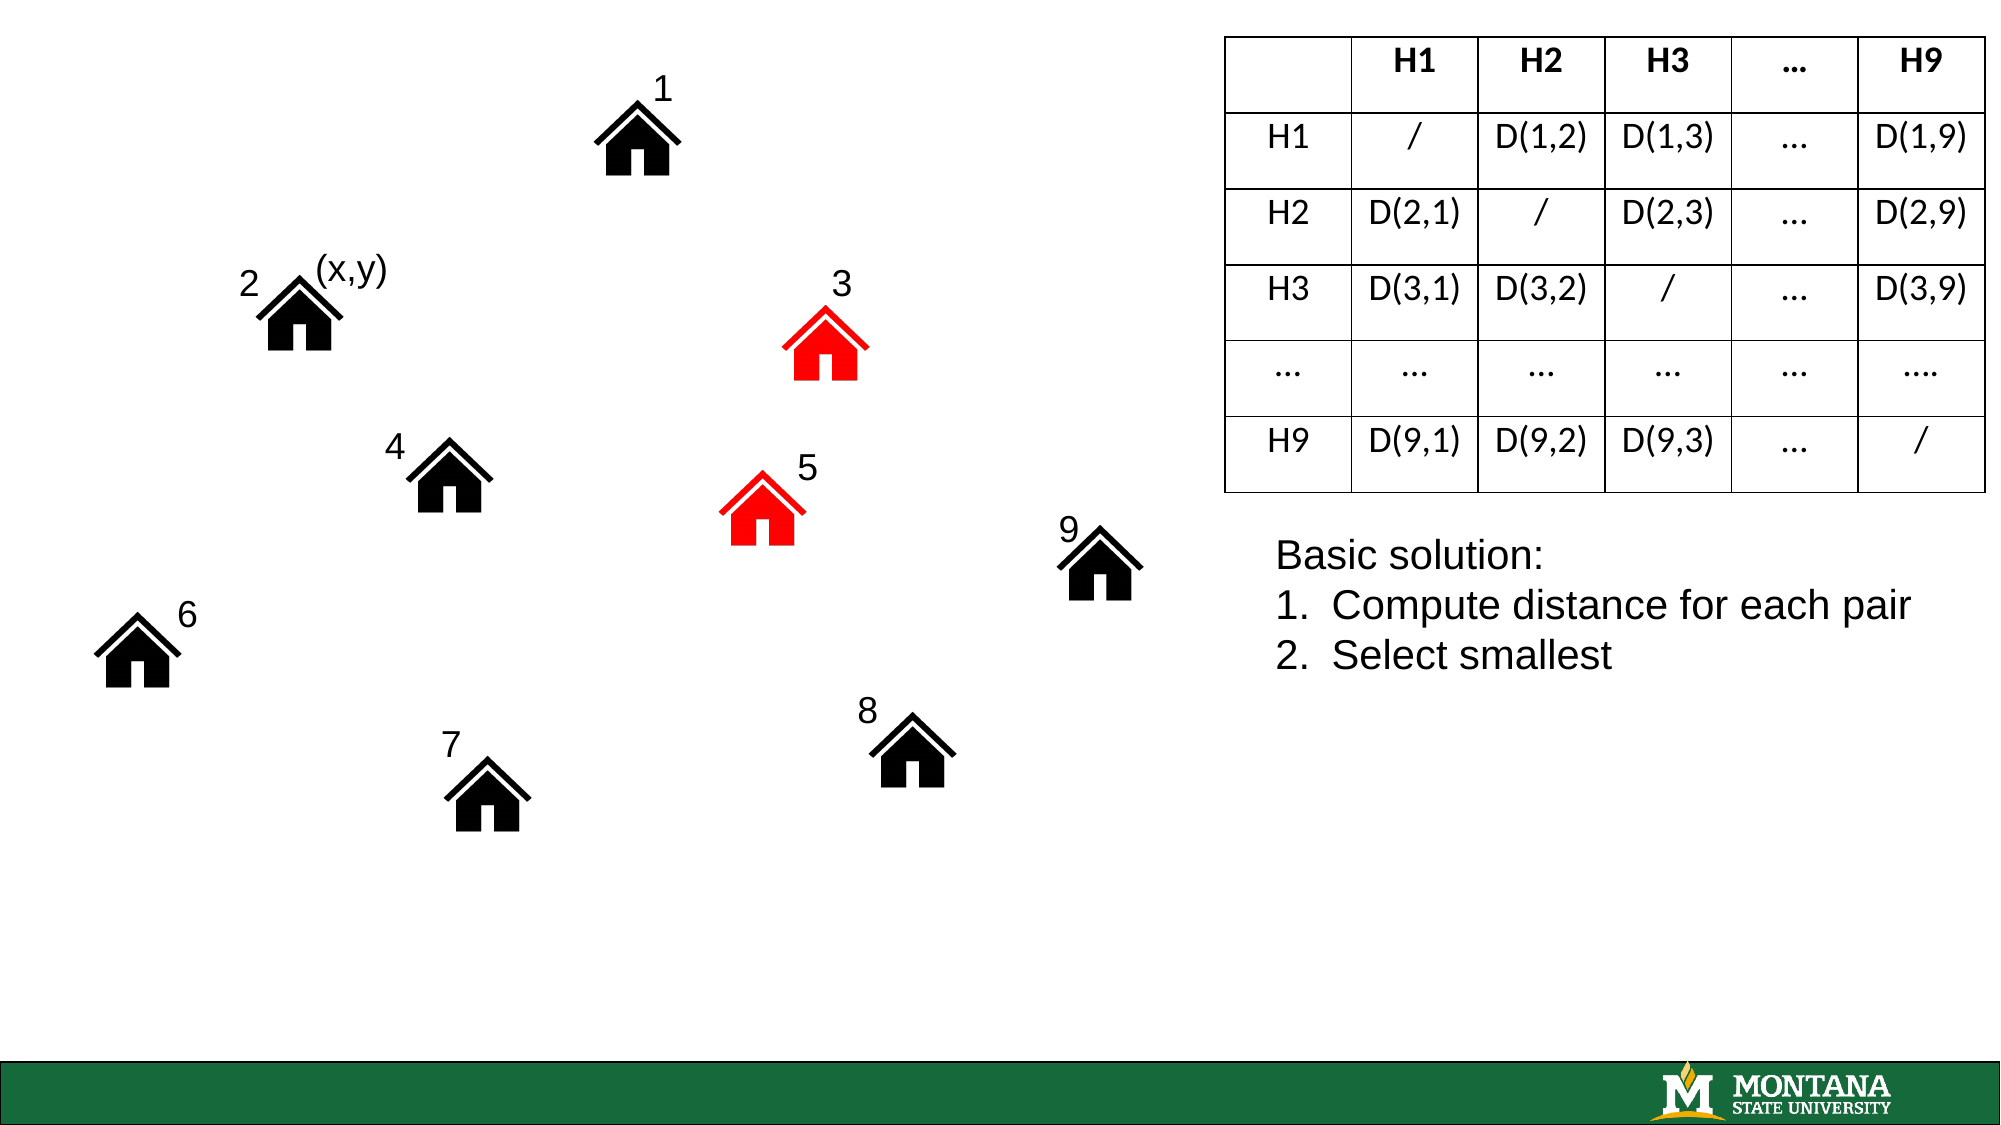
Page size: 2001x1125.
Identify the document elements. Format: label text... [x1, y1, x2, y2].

picture [249, 262, 351, 363]
picture [862, 699, 963, 800]
table_cell D(2,1) [1352, 190, 1477, 264]
picture [87, 599, 188, 700]
text_box 4 [370, 414, 421, 475]
table_cell … [1732, 190, 1857, 264]
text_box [0, 1060, 1647, 1125]
picture [587, 87, 688, 188]
table_header [1226, 38, 1351, 112]
text_box (x,y) [300, 236, 404, 296]
table_cell D(1,2) [1479, 114, 1604, 188]
text_box 1 [637, 56, 689, 88]
picture [775, 292, 876, 393]
picture [1049, 512, 1151, 613]
text_box 5 [782, 435, 834, 496]
table_header H9 [1859, 38, 1984, 112]
table_cell D(1,3) [1606, 114, 1731, 188]
table_cell H2 [1226, 190, 1351, 264]
table_header H3 [1606, 38, 1731, 112]
table_cell … [1732, 341, 1857, 416]
table_cell D(9,1) [1352, 417, 1477, 492]
text_box 2 [224, 251, 275, 312]
table_cell …. [1859, 341, 1984, 416]
text_box 3 [816, 251, 868, 291]
table_cell D(9,2) [1479, 417, 1604, 492]
table_cell D(1,9) [1859, 114, 1984, 188]
table_cell H9 [1226, 417, 1351, 492]
table_cell … [1732, 114, 1857, 188]
table_cell / [1479, 190, 1604, 264]
table_cell … [1226, 341, 1351, 416]
table_cell D(3,9) [1859, 266, 1984, 340]
text_box 8 [842, 678, 893, 738]
table_header … [1732, 38, 1857, 112]
table_cell / [1352, 114, 1477, 188]
table_cell … [1732, 417, 1857, 492]
text_box 6 [162, 582, 213, 642]
picture [1649, 1060, 1892, 1122]
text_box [1892, 1060, 2000, 1125]
table_cell / [1859, 417, 1984, 492]
text_box 7 [426, 713, 477, 773]
table_cell … [1606, 341, 1731, 416]
table_cell H1 [1226, 114, 1351, 188]
picture [437, 743, 538, 844]
text_box 9 [1043, 497, 1095, 557]
table_cell … [1352, 341, 1477, 416]
table_header H2 [1479, 38, 1604, 112]
table_cell D(9,3) [1606, 417, 1731, 492]
table_cell D(3,2) [1479, 266, 1604, 340]
table_cell D(2,3) [1606, 190, 1731, 264]
table_cell / [1606, 266, 1731, 340]
table_cell H3 [1226, 266, 1351, 340]
table_cell … [1732, 266, 1857, 340]
picture [399, 424, 501, 526]
text_box Basic solution: Compute distance for each pair Select smallest [1260, 520, 1928, 686]
table_cell … [1479, 341, 1604, 416]
picture [712, 457, 813, 558]
table_header H1 [1352, 38, 1477, 112]
table_cell D(2,9) [1859, 190, 1984, 264]
table_cell D(3,1) [1352, 266, 1477, 340]
